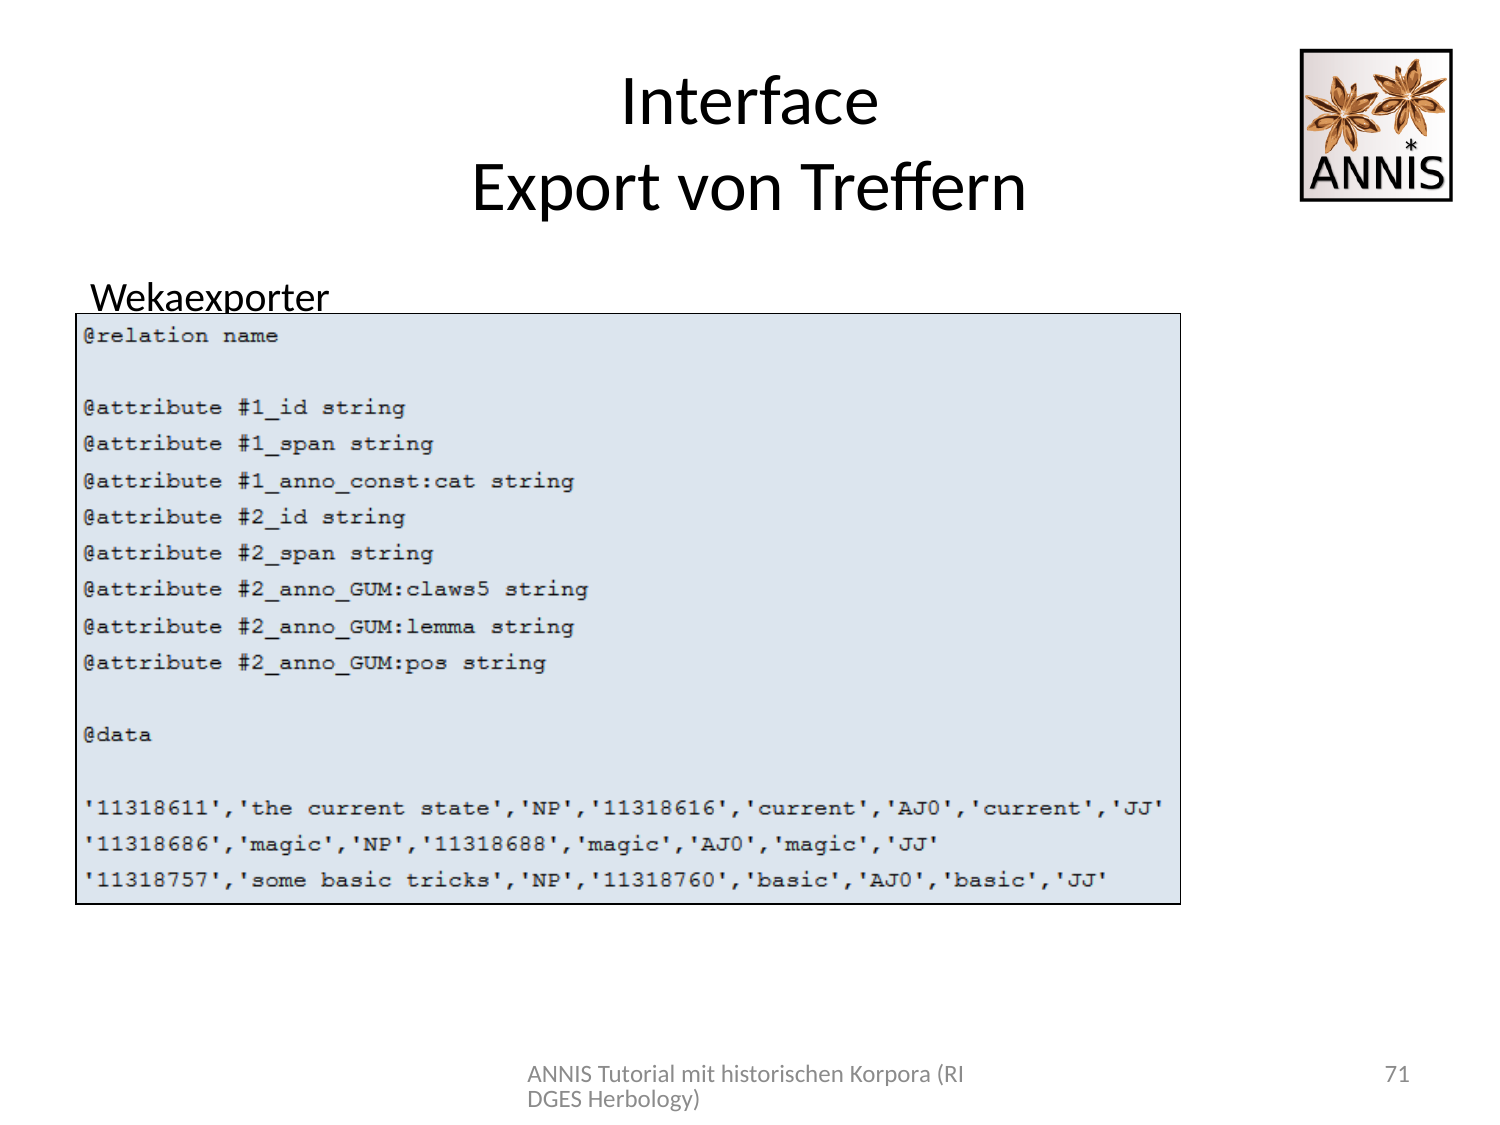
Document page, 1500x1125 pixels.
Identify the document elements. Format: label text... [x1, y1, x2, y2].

picture [1293, 42, 1459, 209]
slide_number 71 [1074, 1042, 1425, 1103]
footer ANNIS Tutorial mit historischen Korpora (RIDGES Herbology) [512, 1042, 988, 1103]
title Interface Export von Treffern [75, 45, 1425, 233]
list Wekaexporter [75, 262, 1425, 1005]
picture [76, 314, 1181, 904]
